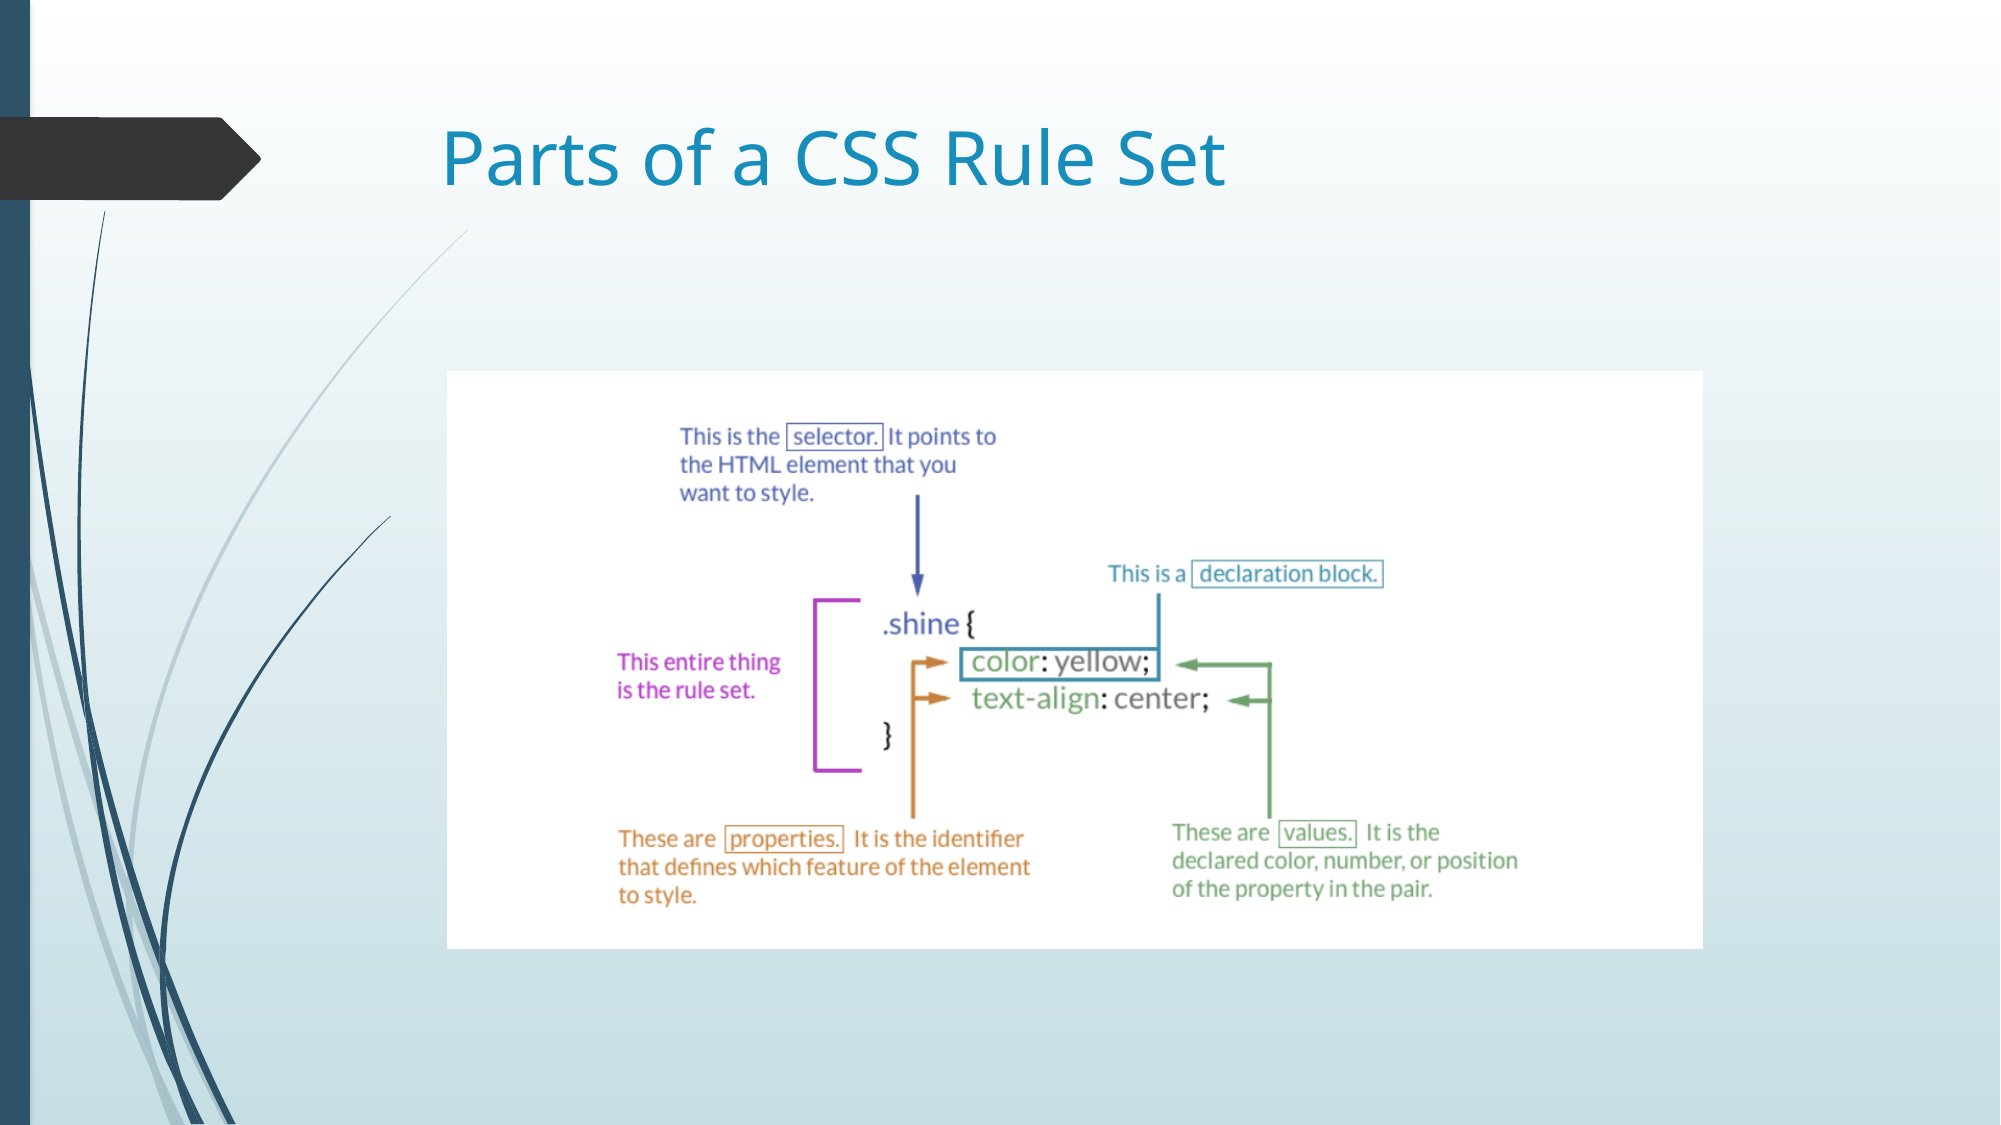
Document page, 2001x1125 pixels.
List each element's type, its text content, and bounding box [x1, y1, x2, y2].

title Parts of a CSS Rule Set [425, 102, 1888, 313]
picture [447, 370, 1703, 949]
